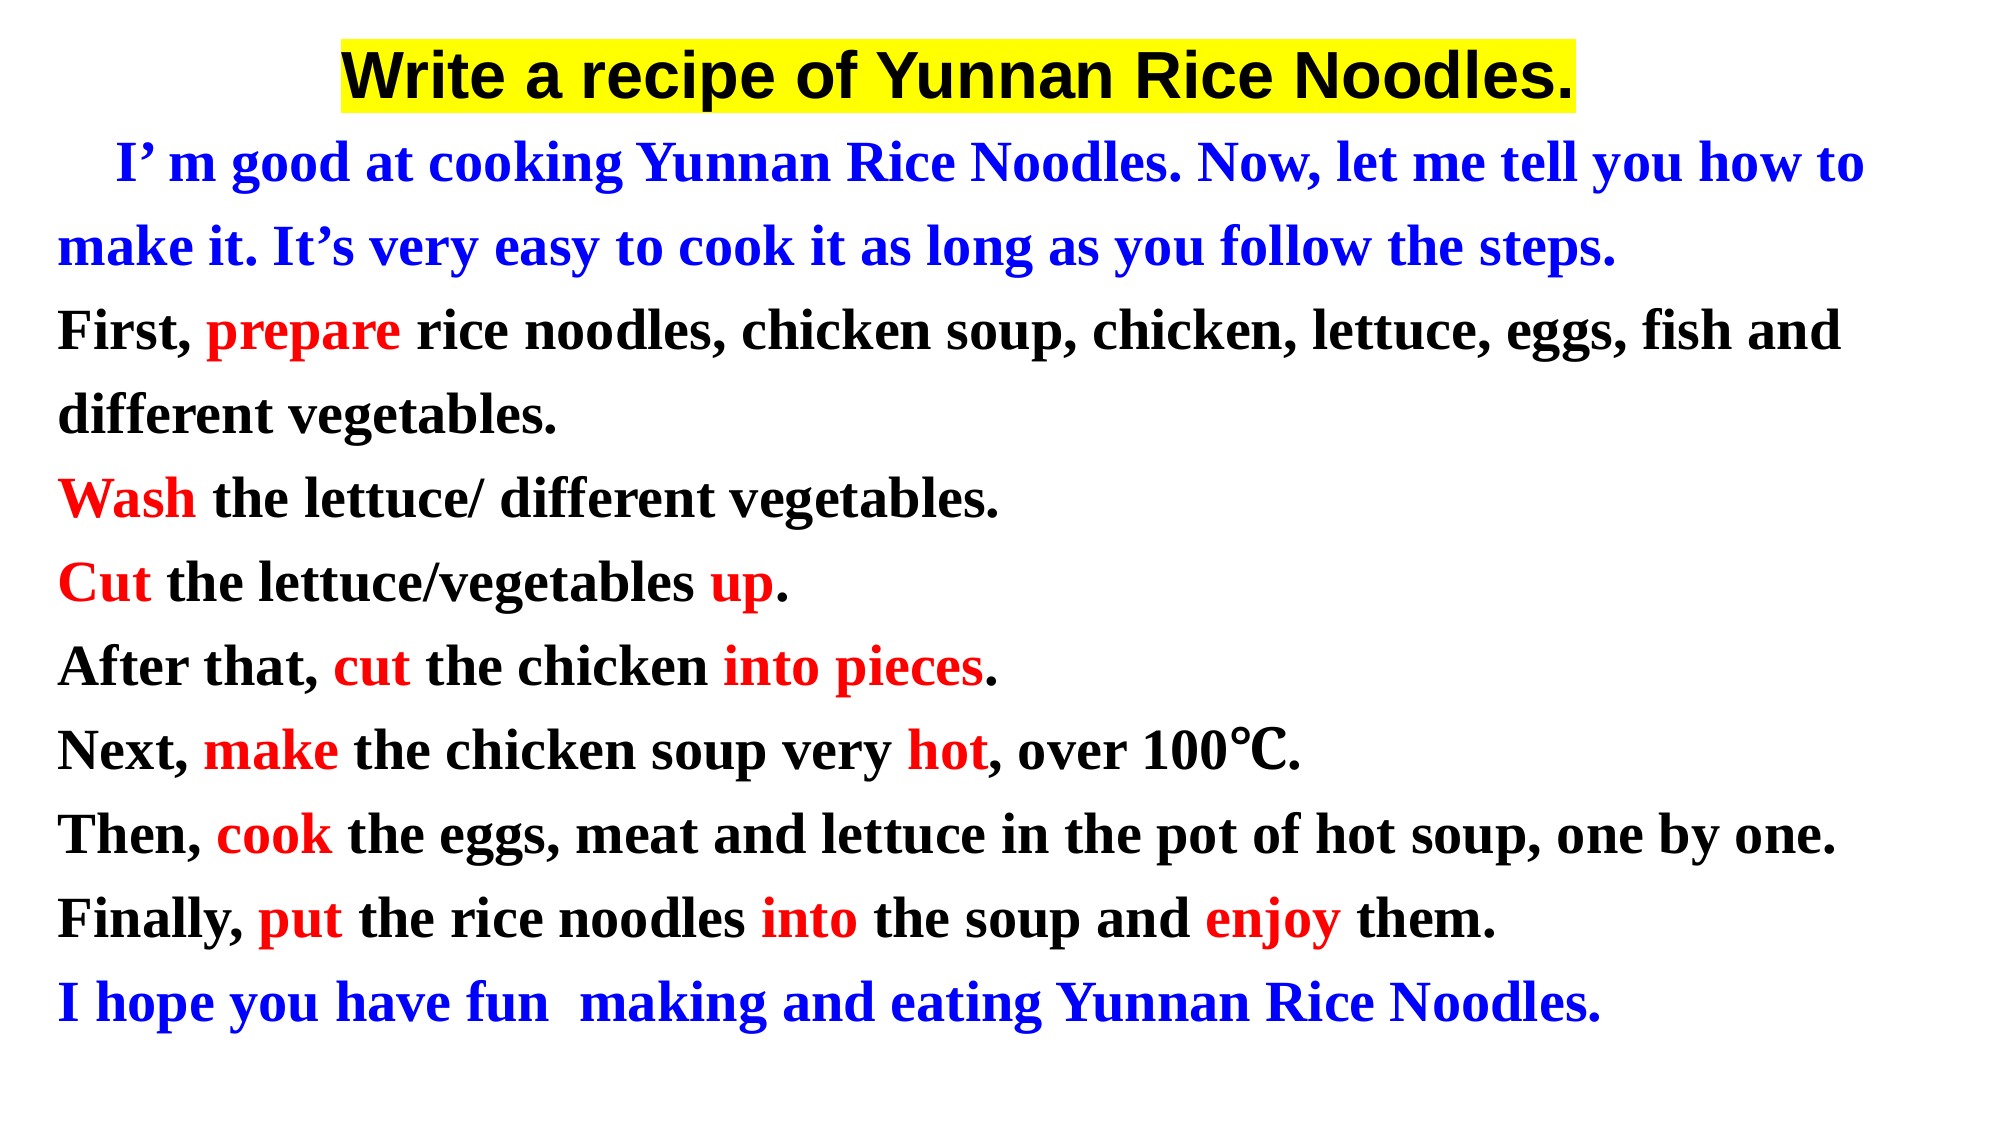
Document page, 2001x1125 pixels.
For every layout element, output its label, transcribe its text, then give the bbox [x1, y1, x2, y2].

text_box Write a recipe of Yunnan Rice Noodles. [326, 19, 1599, 101]
text_box I’ m good at cooking Yunnan Rice Noodles. Now, let me tell you how to make it. It’s very easy to cook it as long as you follow the steps. First, prepare rice noodles, chicken soup, chicken, lettuce, eggs, fish and different vegetables. Wash the lettuce/ different vegetables. Cut the lettuce/vegetables up. After that, cut the chicken into pieces. Next, make the chicken soup very hot, over 100℃. Then, cook the eggs, meat and lettuce in the pot of hot soup, one by one. Finally, put the rice noodles into the soup and enjoy them. I hope you have fun making and eating Yunnan Rice Noodles. [43, 101, 1959, 1041]
